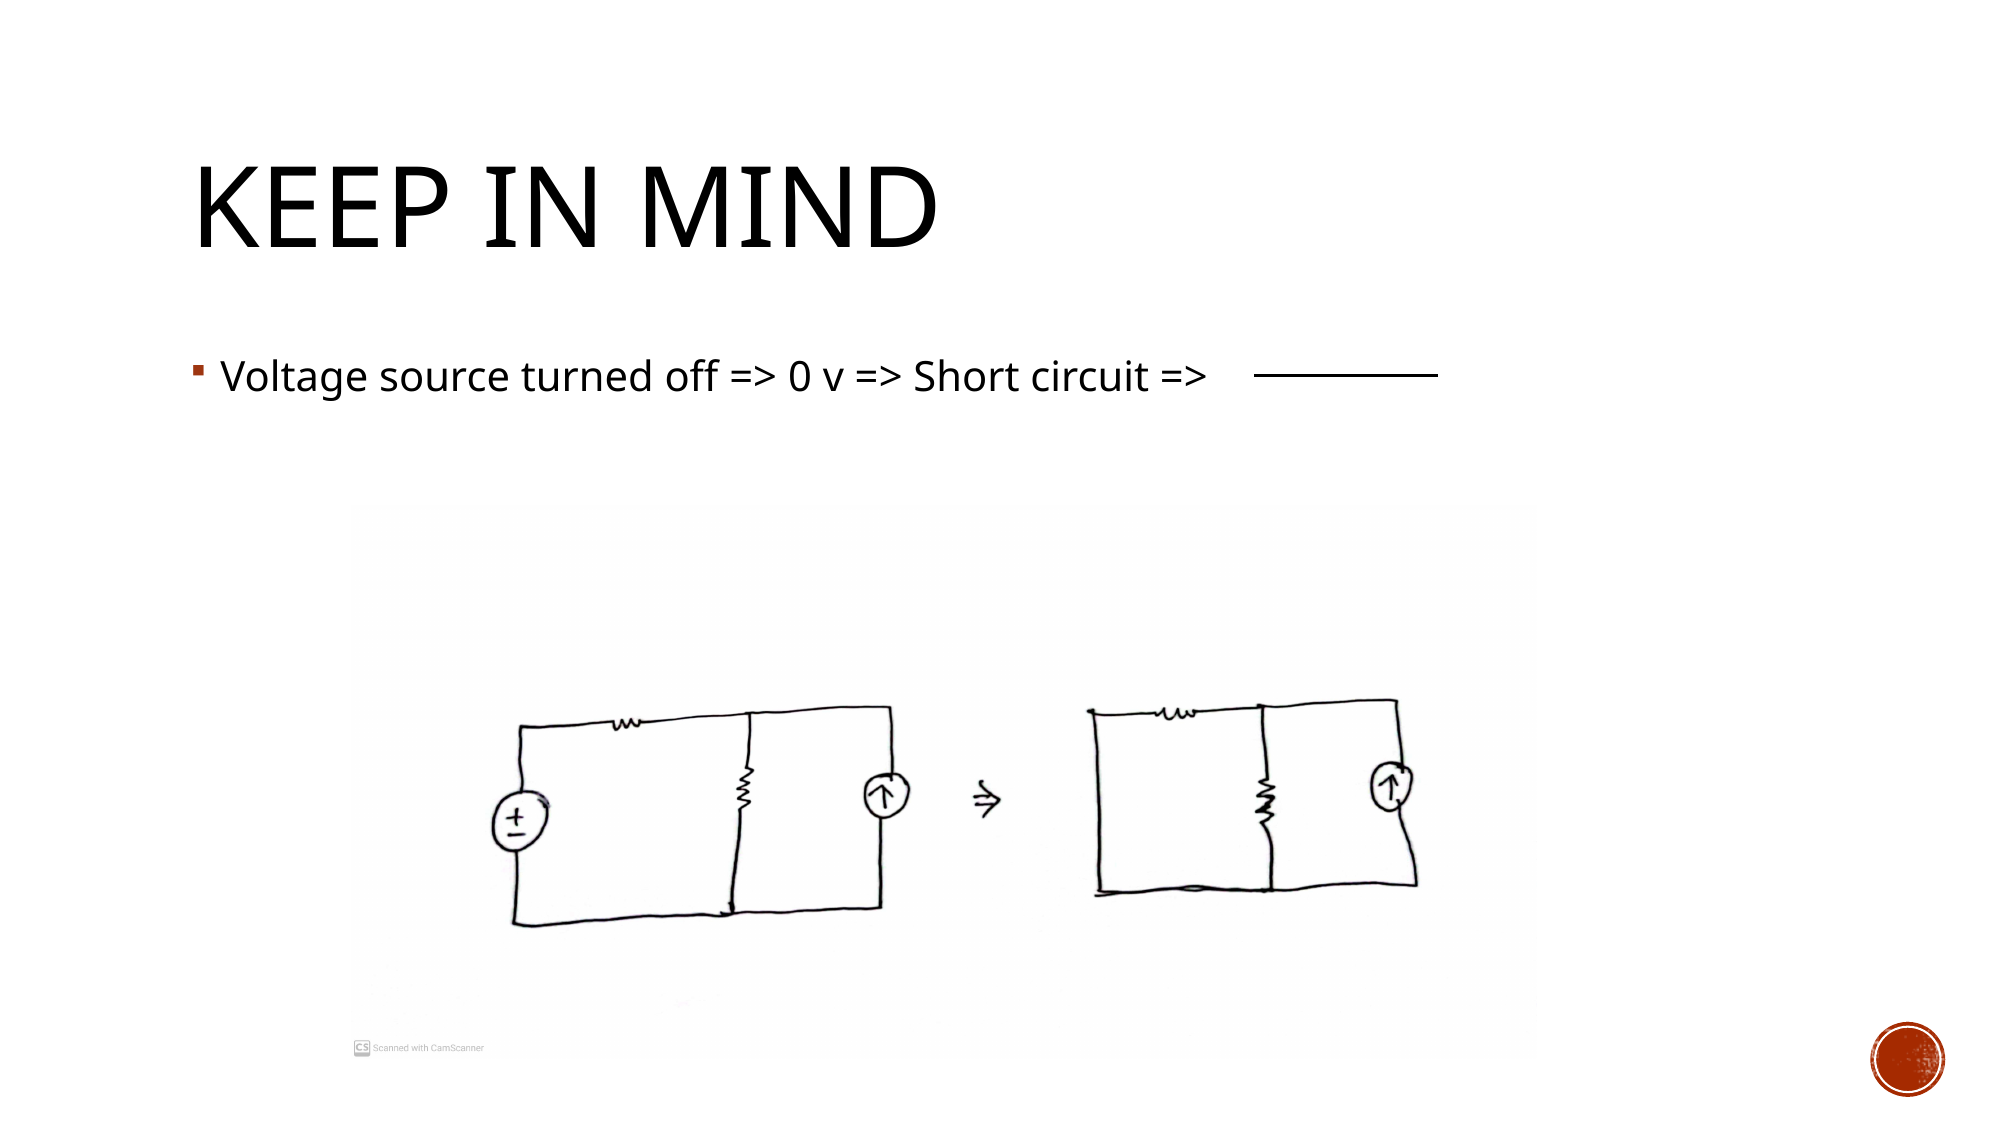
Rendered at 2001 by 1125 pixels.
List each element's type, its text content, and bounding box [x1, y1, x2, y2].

list Voltage source turned off => 0 v => Short circuit => [175, 348, 1826, 1080]
picture [352, 505, 1537, 1058]
title Keep in mind [175, 79, 1826, 344]
